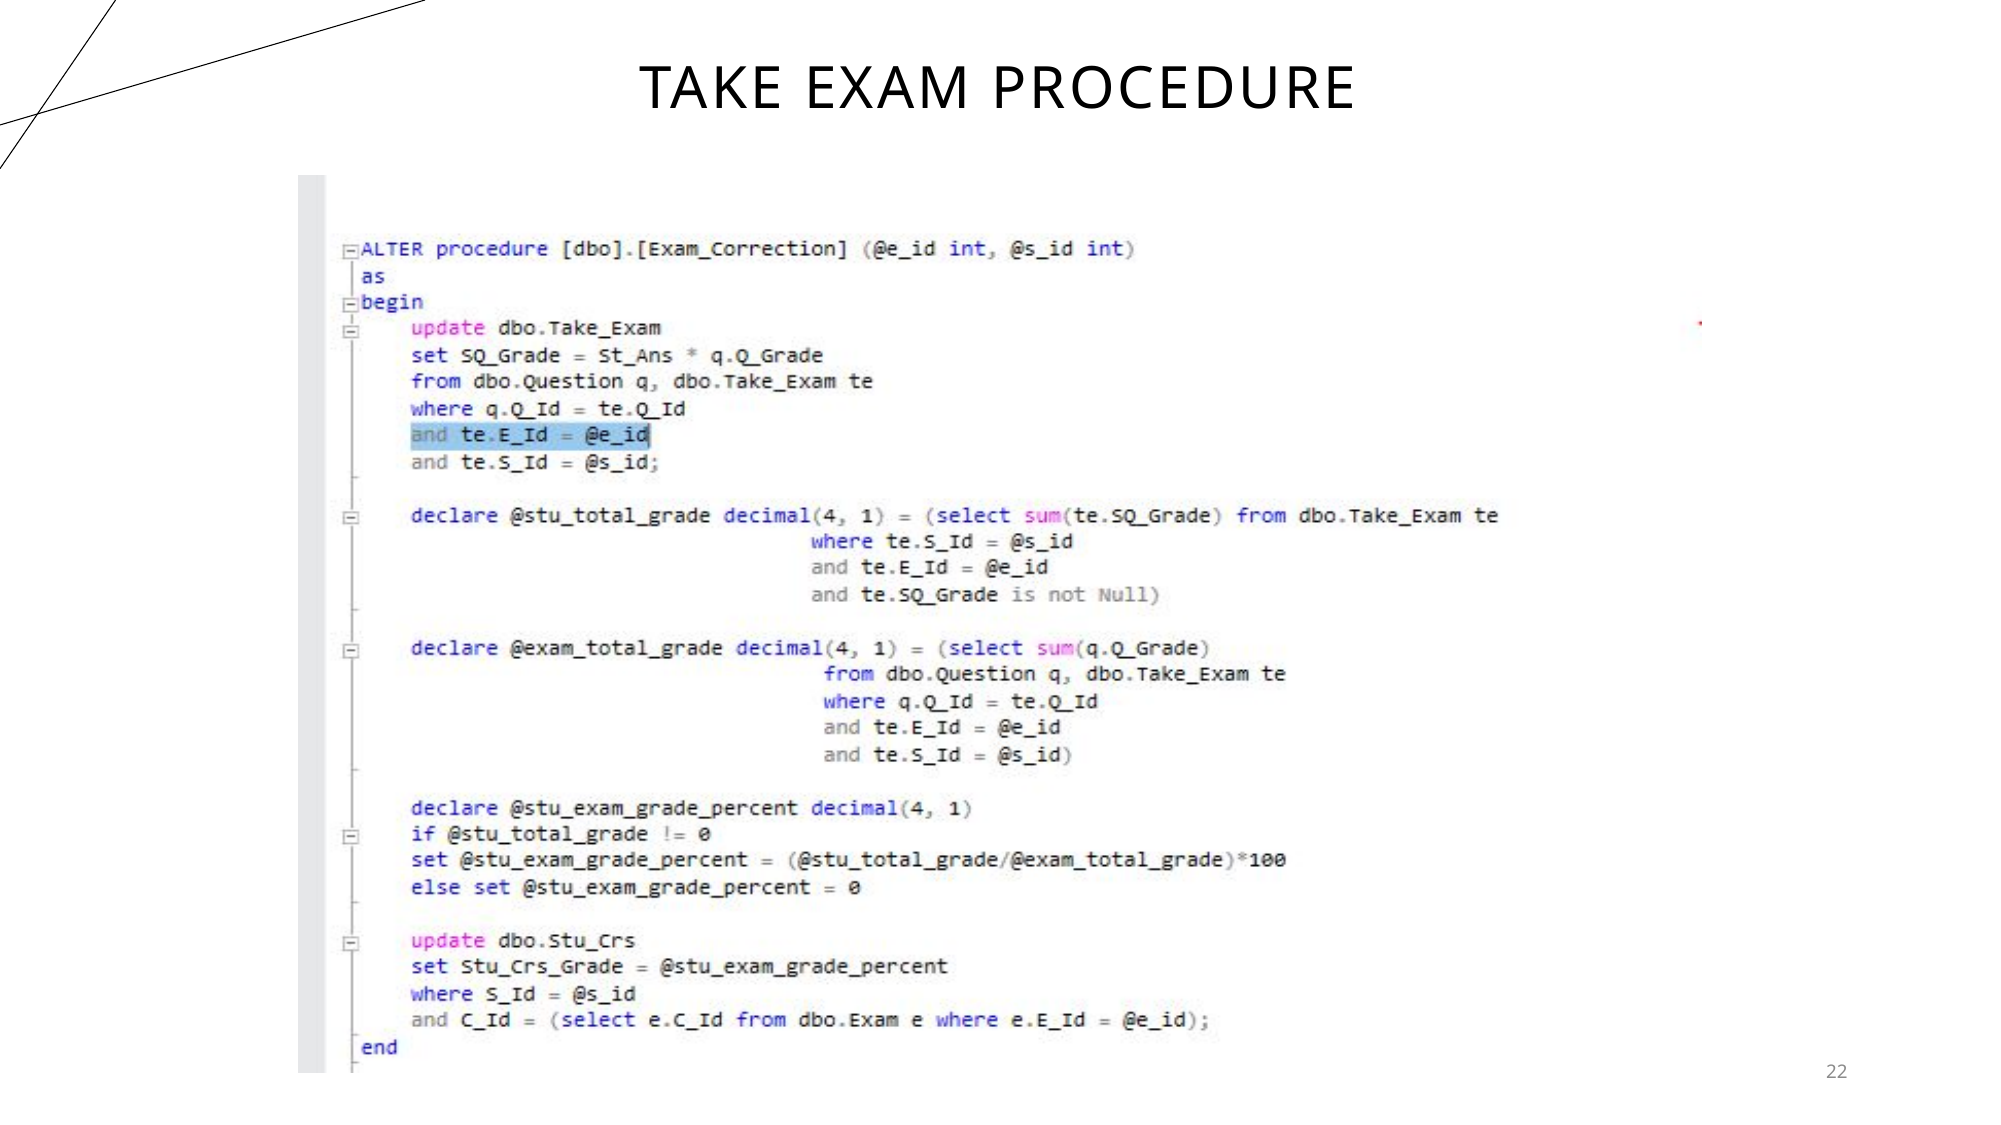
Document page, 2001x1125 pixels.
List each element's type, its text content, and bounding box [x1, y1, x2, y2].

slide_number 22 [1412, 1042, 1863, 1103]
title Take exam procedure [137, 15, 1863, 234]
picture [298, 175, 1702, 1073]
